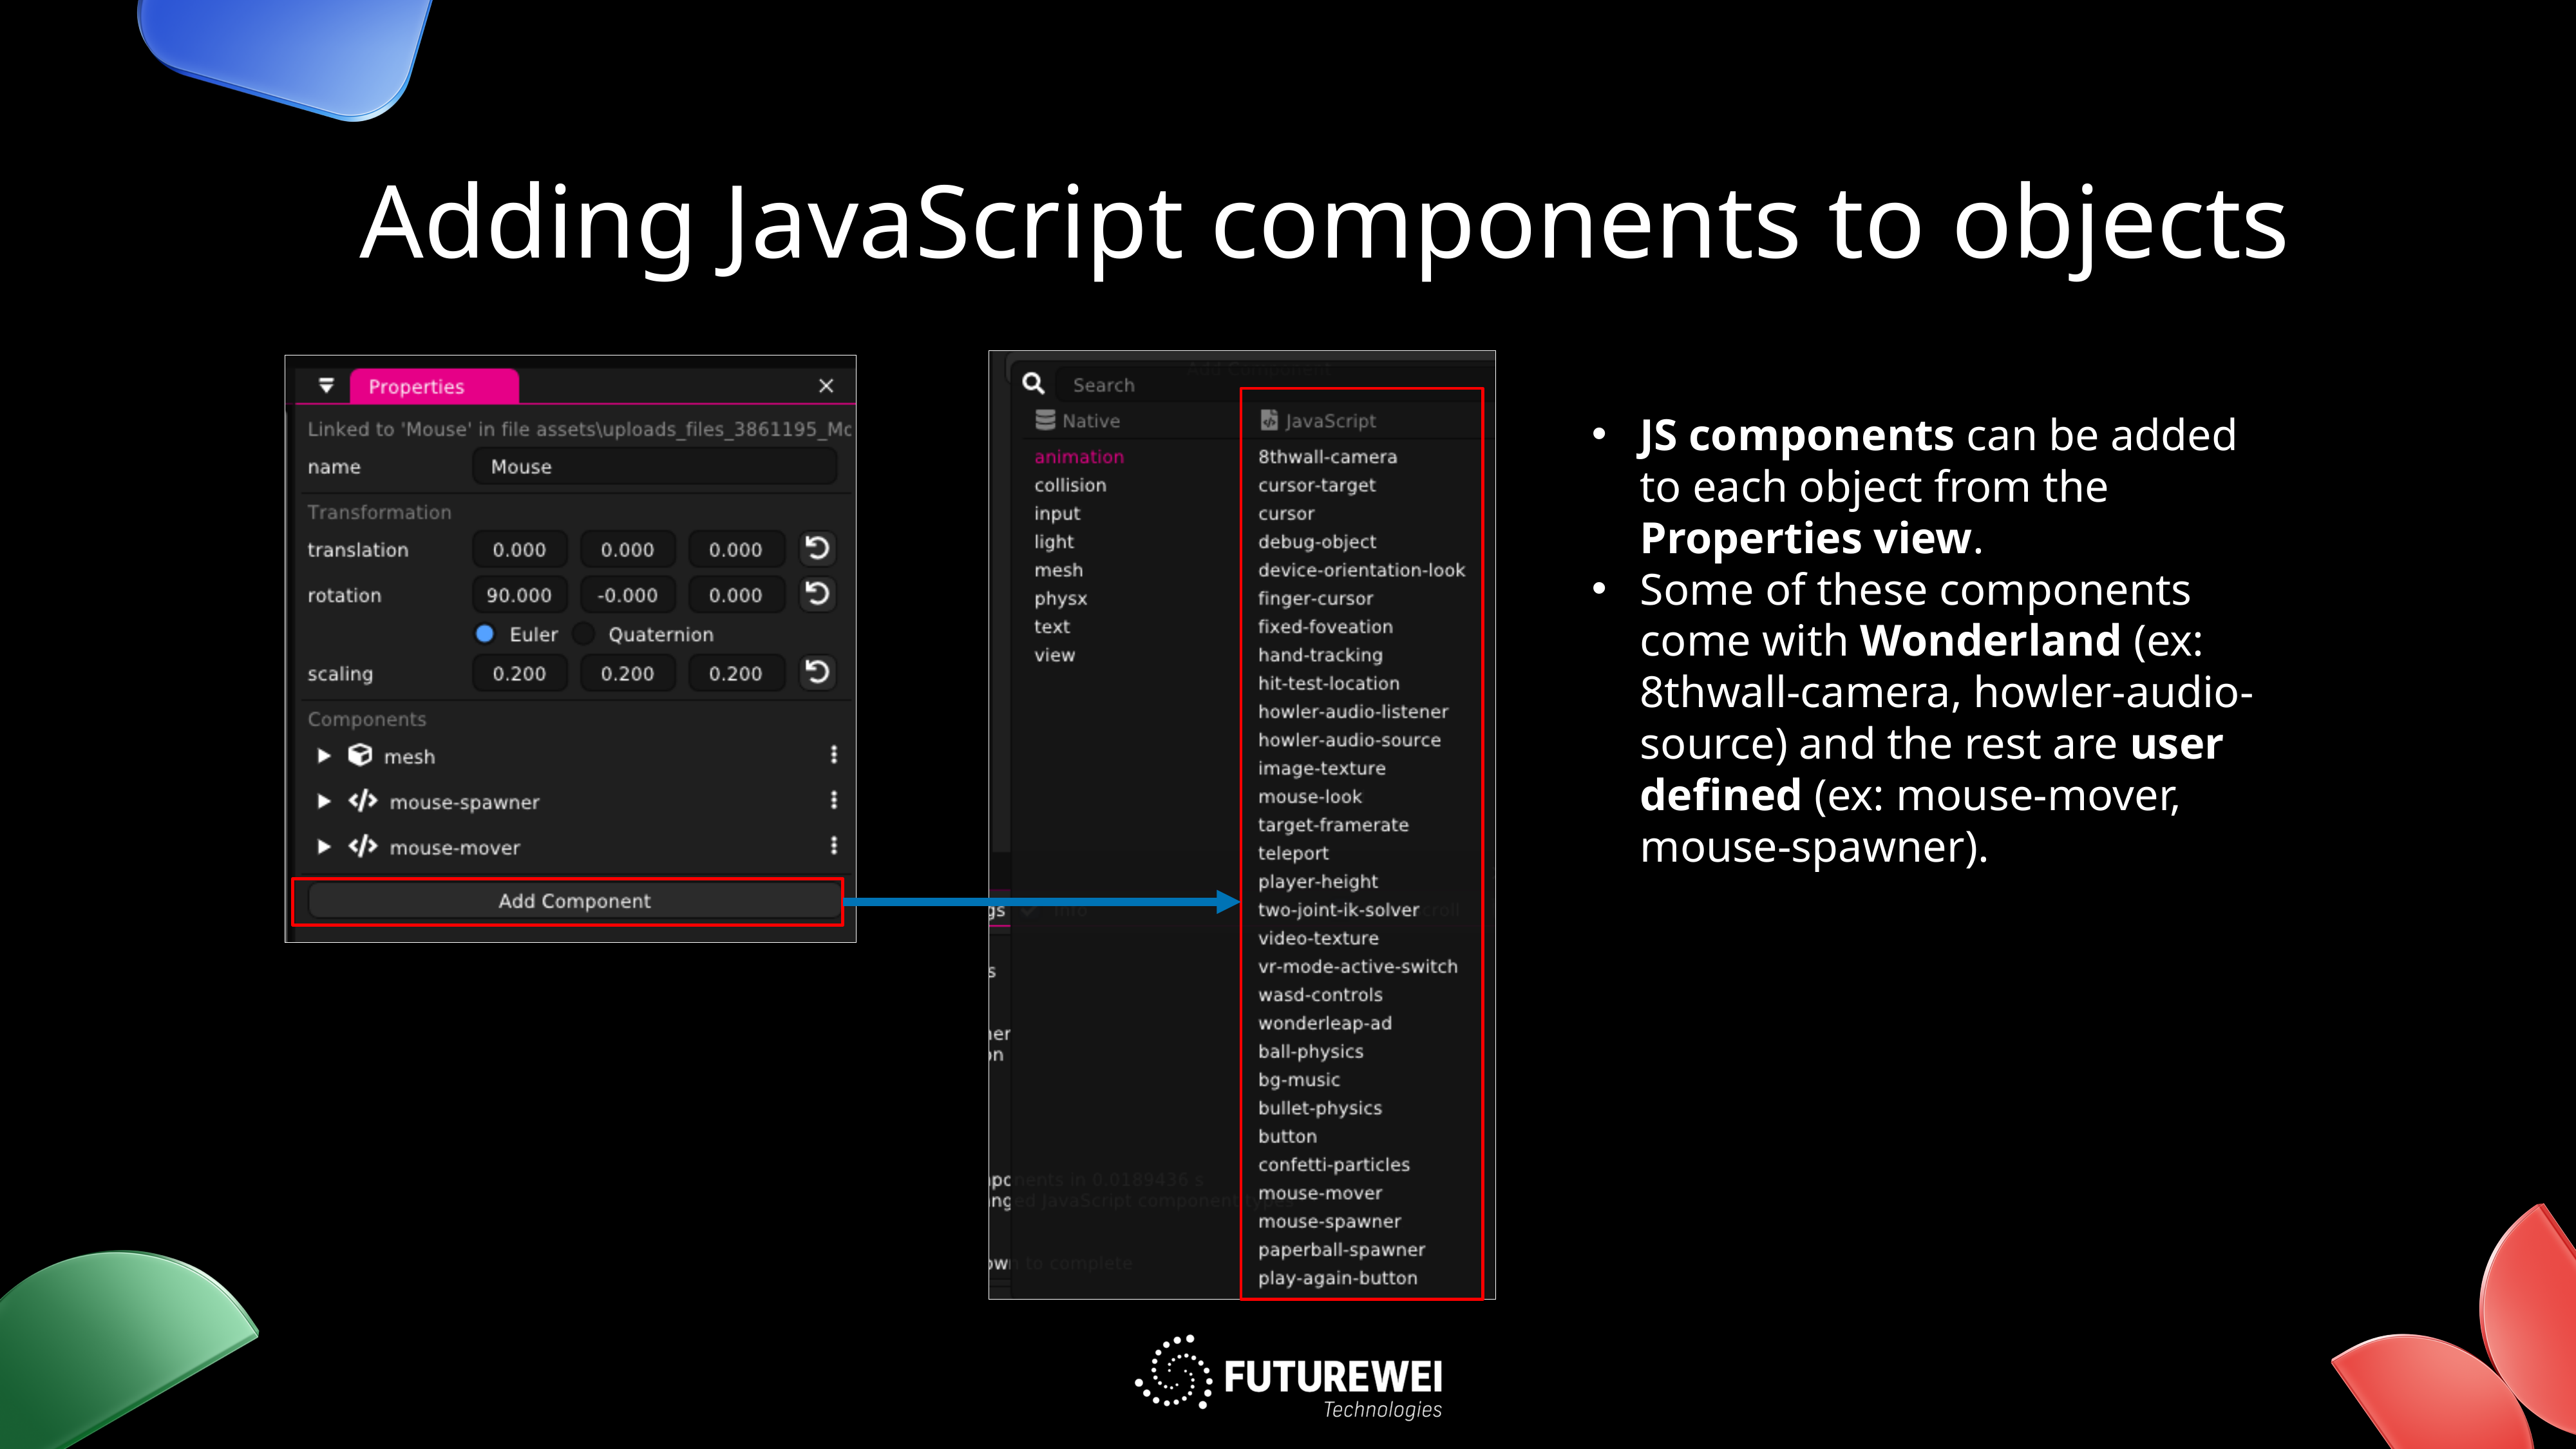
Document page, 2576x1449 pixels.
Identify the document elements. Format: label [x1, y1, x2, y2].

text_box [0, 0, 2576, 1449]
picture [1104, 1303, 1472, 1441]
